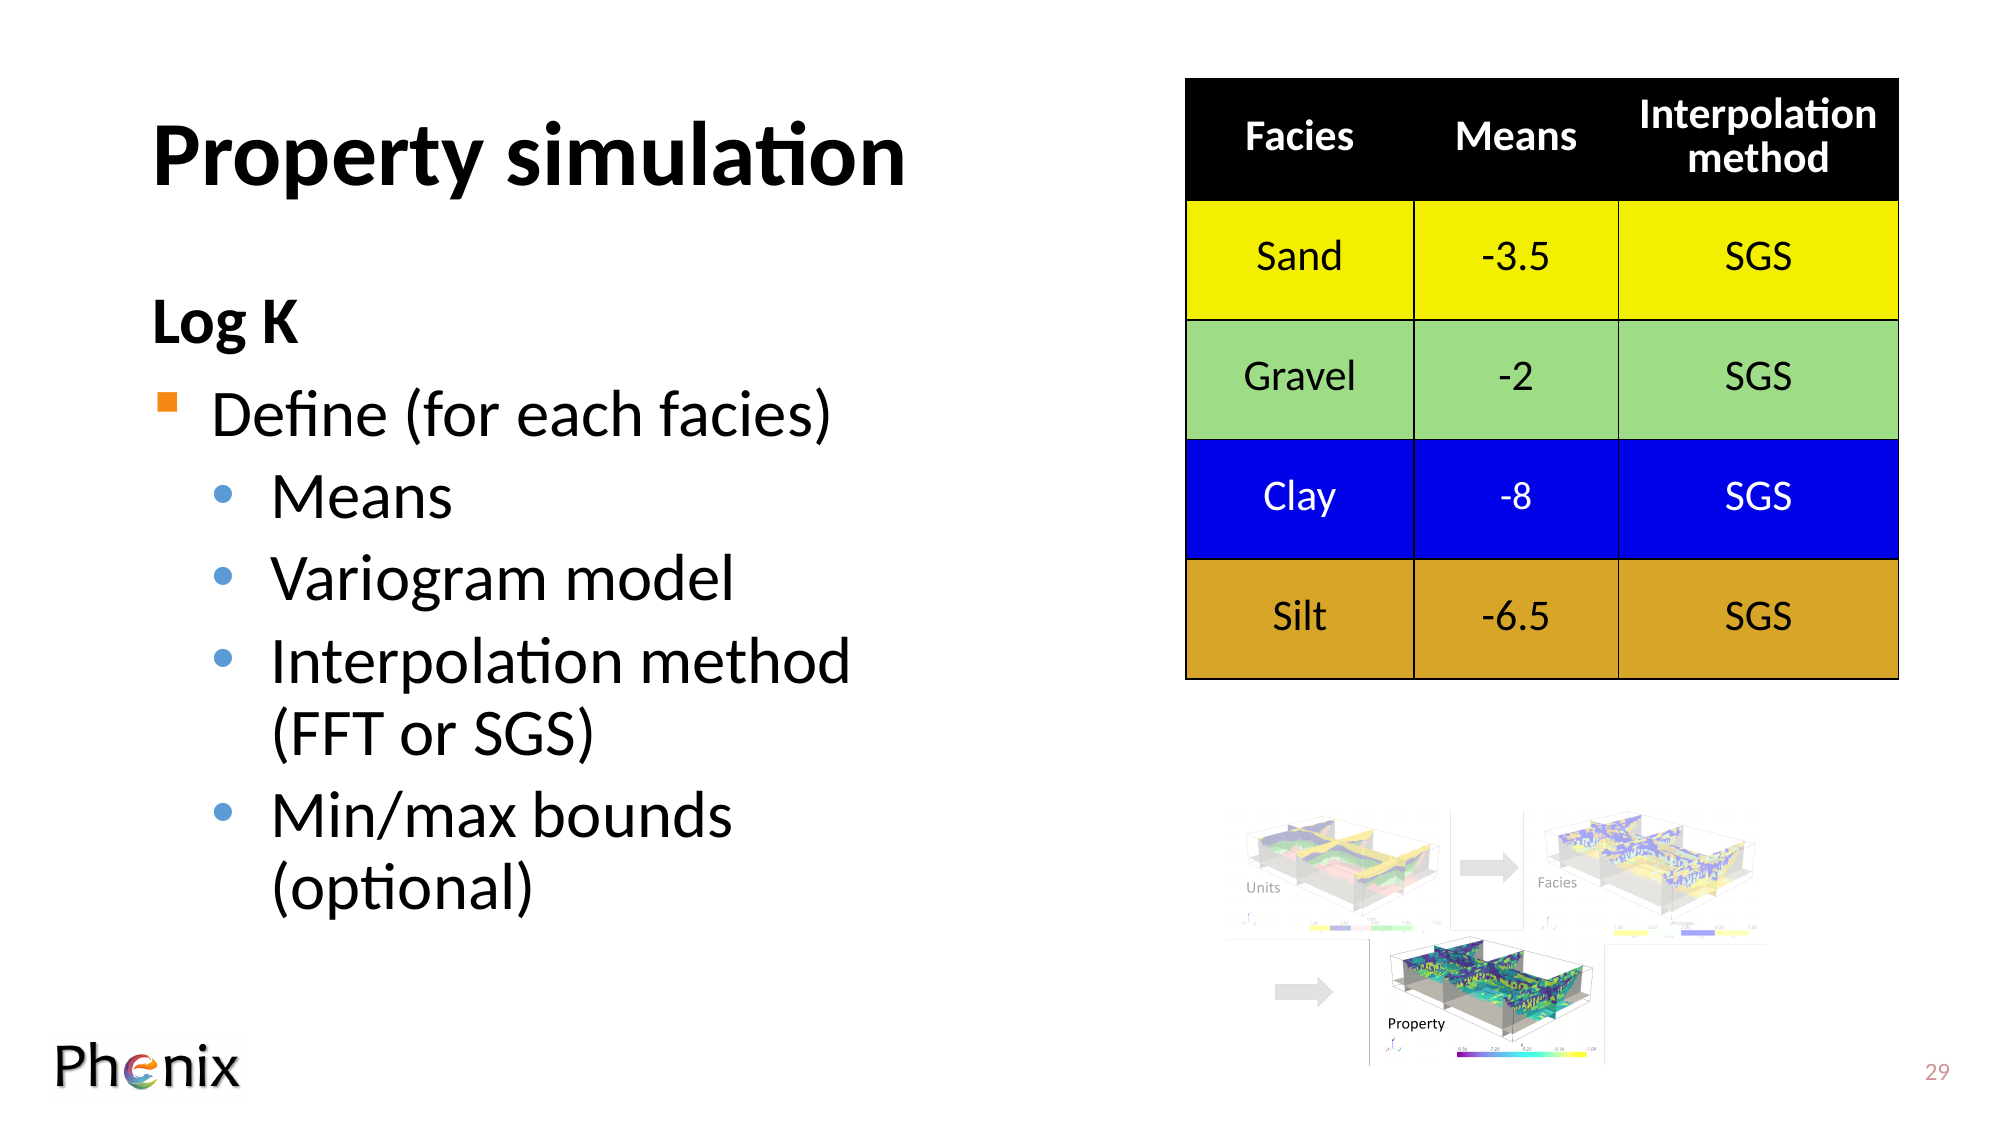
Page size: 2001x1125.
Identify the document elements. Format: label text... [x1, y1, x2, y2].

table_header Means [1415, 80, 1618, 199]
table_cell -6.5 [1415, 560, 1618, 678]
table_cell -3.5 [1415, 201, 1618, 319]
table_cell SGS [1619, 560, 1898, 678]
list Log K Define (for each facies) Means Variogram model Interpolation method (FFT or SGS) Min/max bounds (optional) [137, 278, 877, 1014]
picture [47, 1030, 249, 1101]
table_cell -8 [1415, 440, 1618, 558]
table_cell -2 [1415, 321, 1618, 439]
title Property simulation [137, 59, 1863, 253]
slide_number 29 [1791, 1040, 1966, 1101]
table_cell Clay [1187, 440, 1413, 558]
table_cell SGS [1619, 440, 1898, 558]
table_header Interpolation method [1619, 80, 1898, 199]
table_cell Silt [1187, 560, 1413, 678]
table_cell Gravel [1187, 321, 1413, 439]
table_cell SGS [1619, 201, 1898, 319]
table_header Facies [1187, 80, 1413, 199]
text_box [1226, 810, 1767, 1065]
table_cell Sand [1187, 201, 1413, 319]
table_cell SGS [1619, 321, 1898, 439]
